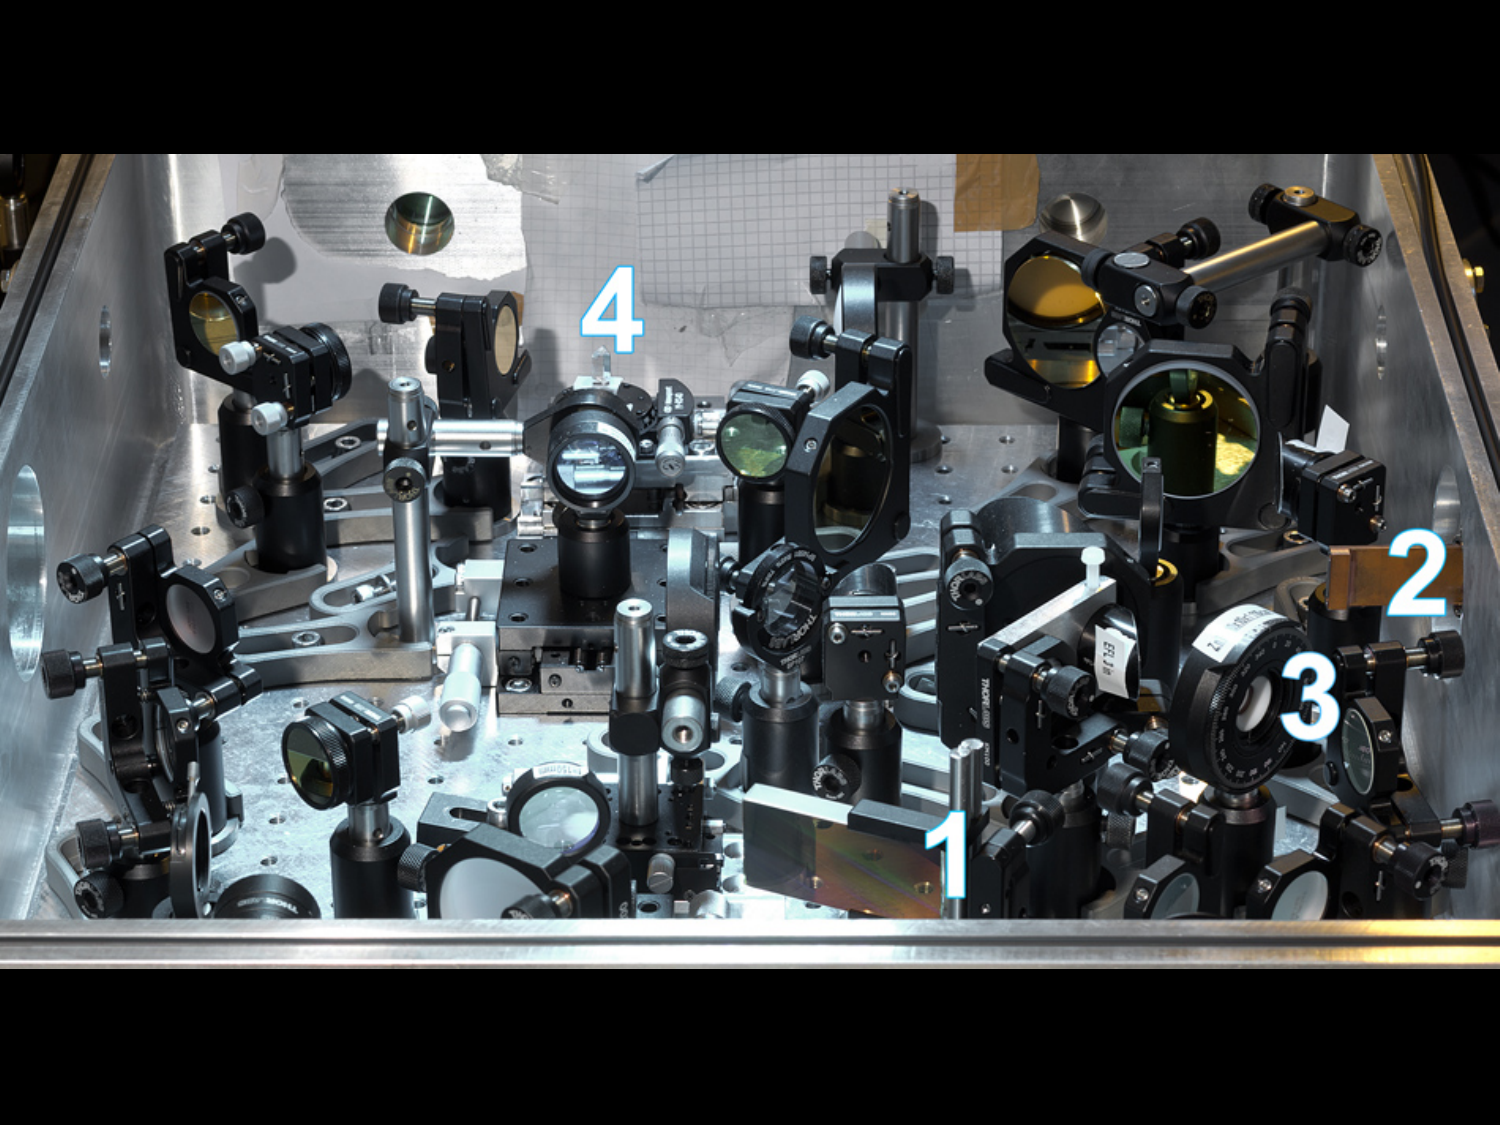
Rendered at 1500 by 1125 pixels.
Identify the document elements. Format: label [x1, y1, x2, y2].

picture [0, 153, 1500, 970]
